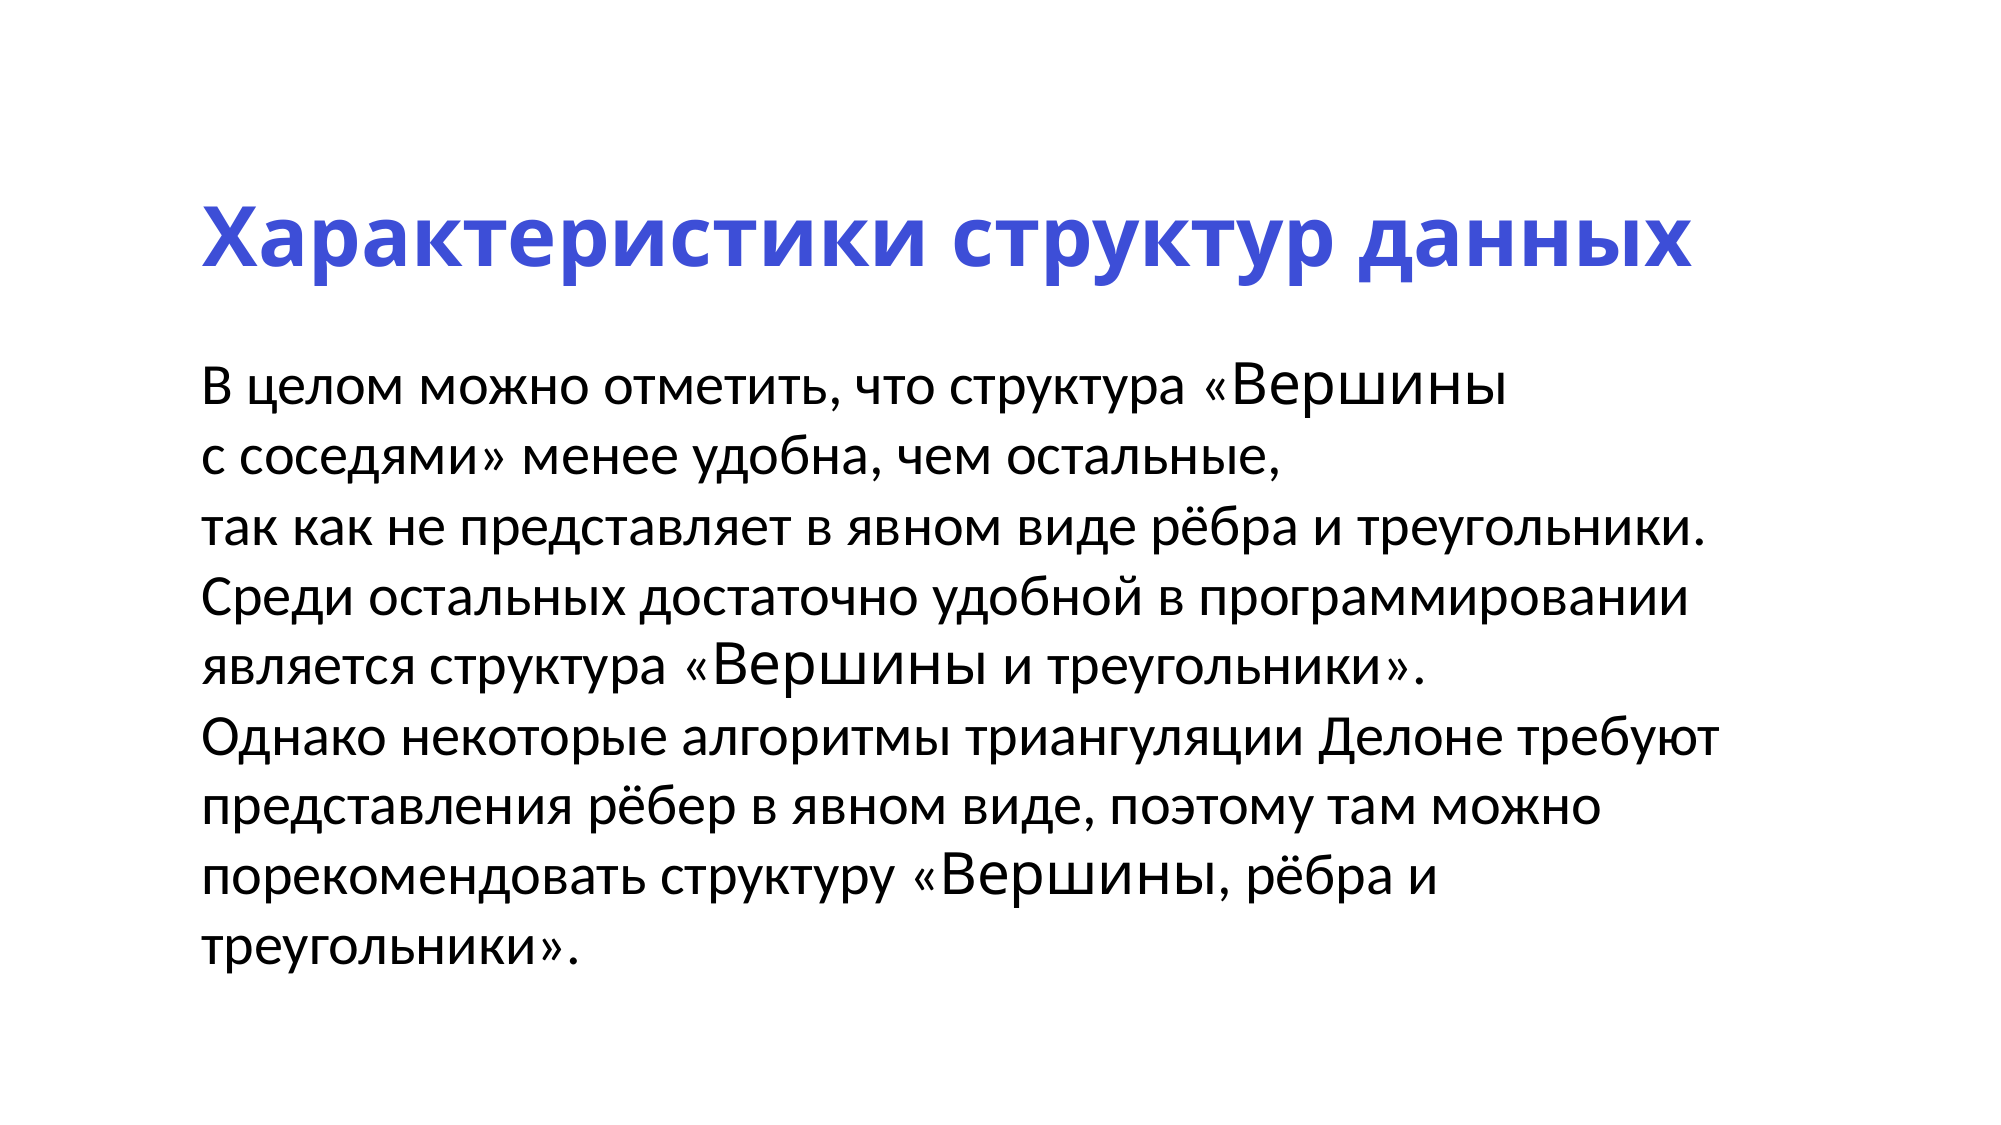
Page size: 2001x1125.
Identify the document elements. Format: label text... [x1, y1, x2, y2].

text_box В целом можно отметить, что структура «Вершины с соседями» менее удобна, чем остальные, так как не представляет в явном виде рёбра и треугольники. Среди остальных достаточно удобной в программировании является структура «Вершины и треугольники». Однако некоторые алгоритмы триангуляции Делоне требуют представления рёбер в явном виде, поэтому там можно порекомендовать структуру «Вершины, рёбра и треугольники». [186, 339, 1816, 984]
text_box Характеристики структур данных [187, 187, 1820, 307]
